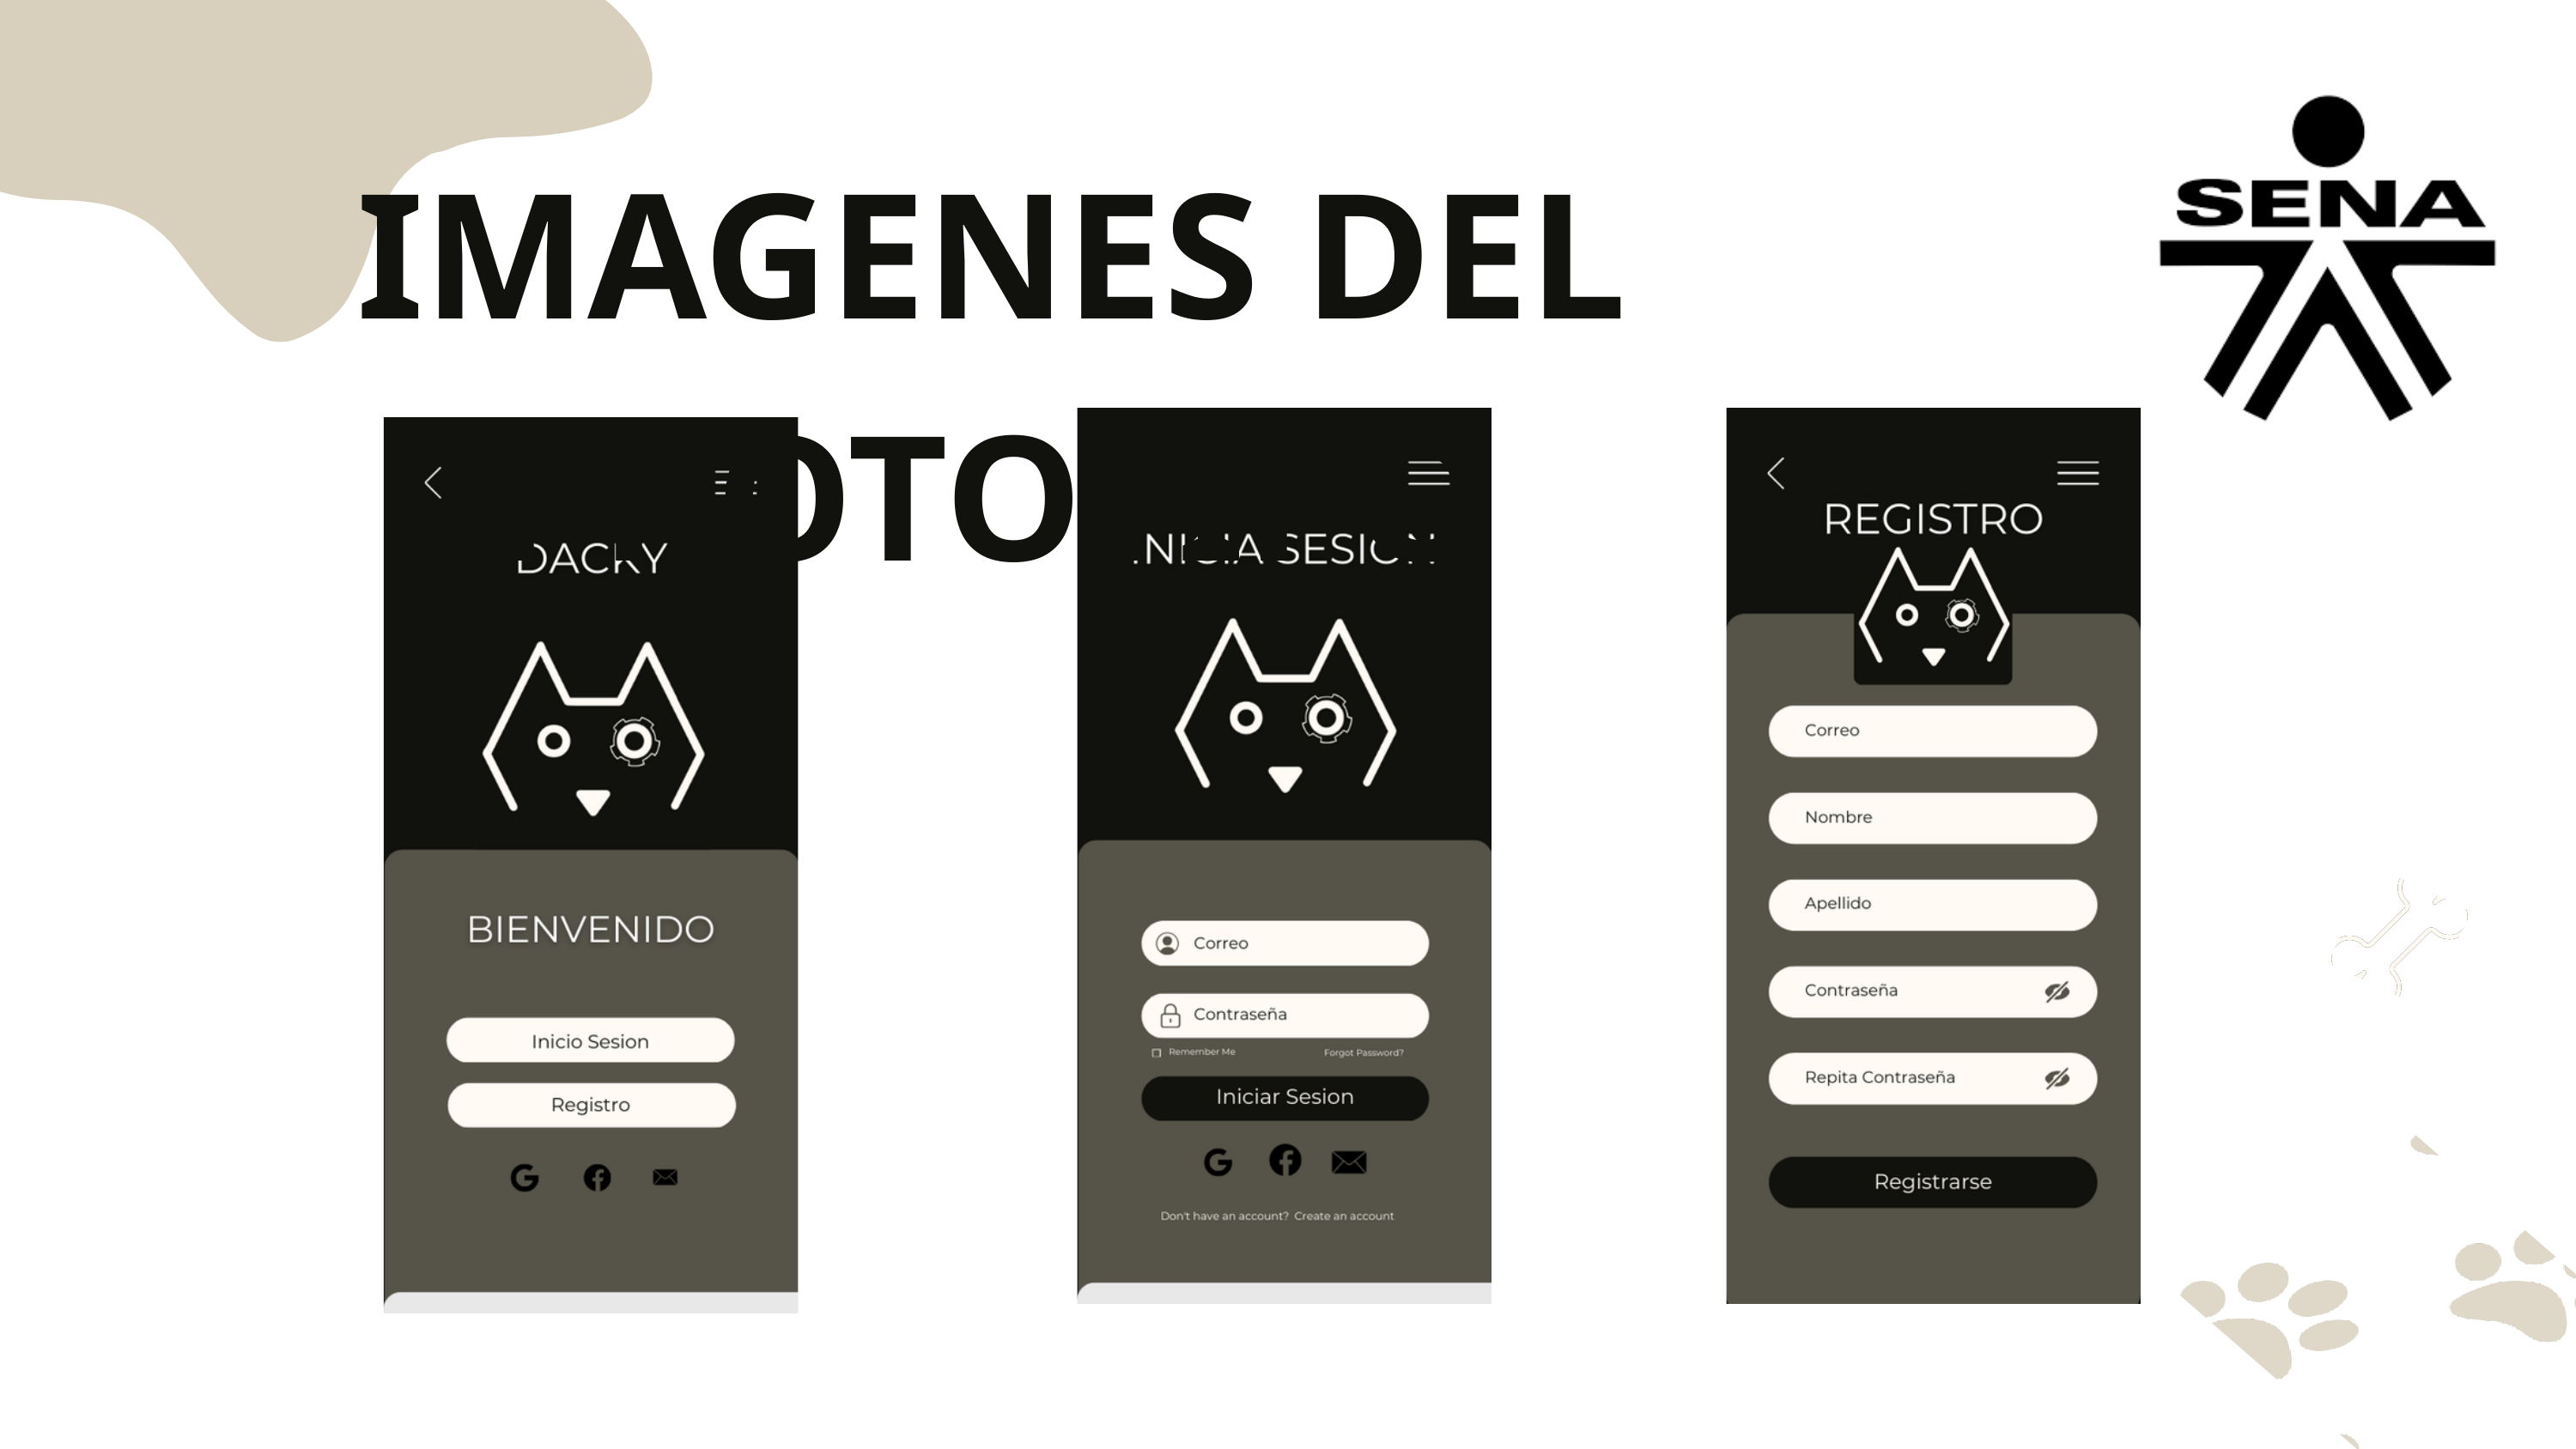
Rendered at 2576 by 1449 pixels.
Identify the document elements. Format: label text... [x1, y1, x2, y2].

text_box [0, 0, 653, 345]
text_box [2141, 1044, 2576, 1449]
text_box [2327, 865, 2472, 1009]
text_box [2158, 93, 2498, 425]
text_box [383, 596, 799, 1313]
text_box [1077, 596, 1492, 1304]
text_box IMAGENES DEL PROTOTIPO [144, 110, 1840, 596]
text_box [1726, 408, 2141, 1304]
